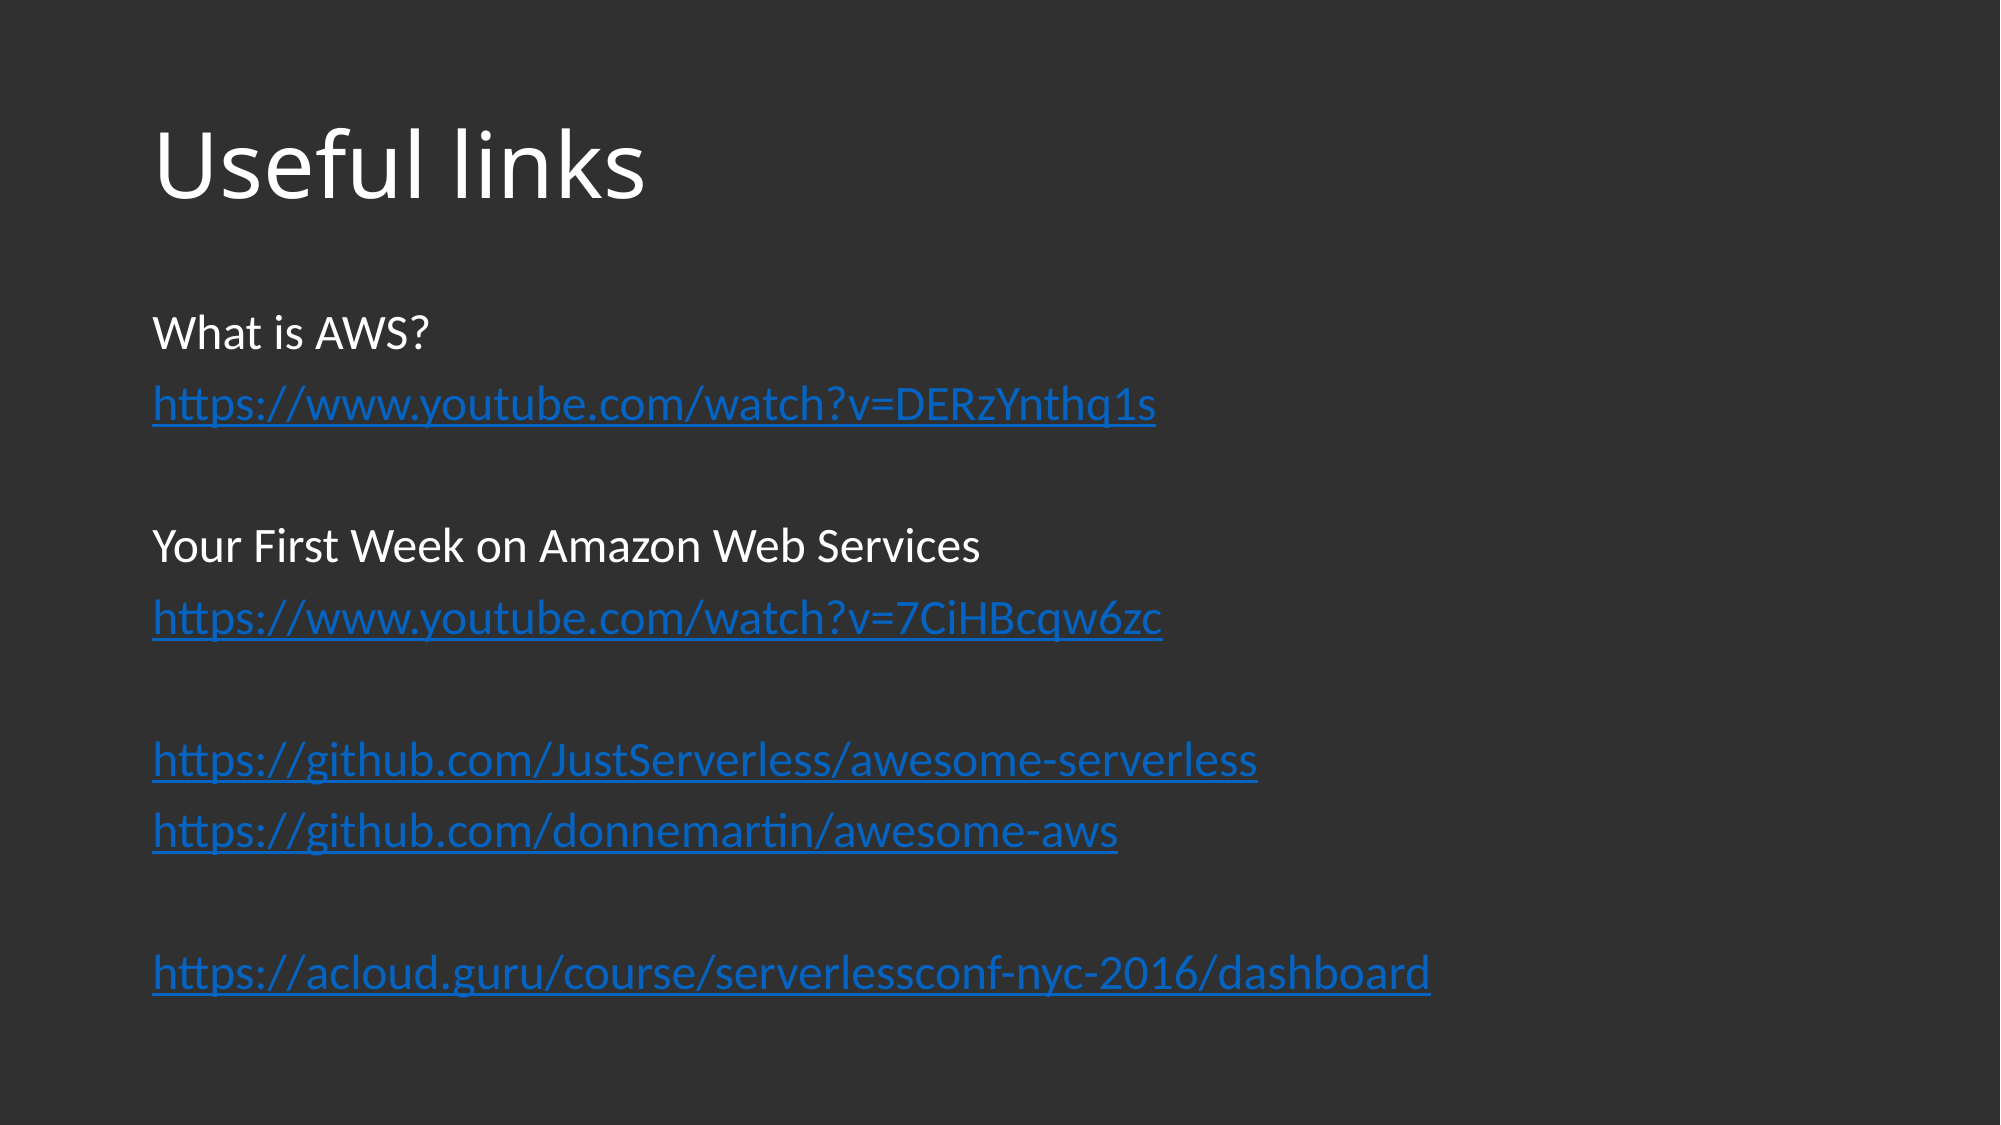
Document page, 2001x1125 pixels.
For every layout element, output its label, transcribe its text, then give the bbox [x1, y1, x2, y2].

title Useful links [137, 59, 1863, 278]
list What is AWS? https://www.youtube.com/watch?v=DERzYnthq1s Your First Week on Amazon Web Services https://www.youtube.com/watch?v=7CiHBcqw6zc https://github.com/JustServerless/awesome-serverless https://github.com/donnemartin/awesome-aws https://acloud.guru/course/serverlessconf-nyc-2016/dashboard [137, 299, 1863, 1014]
